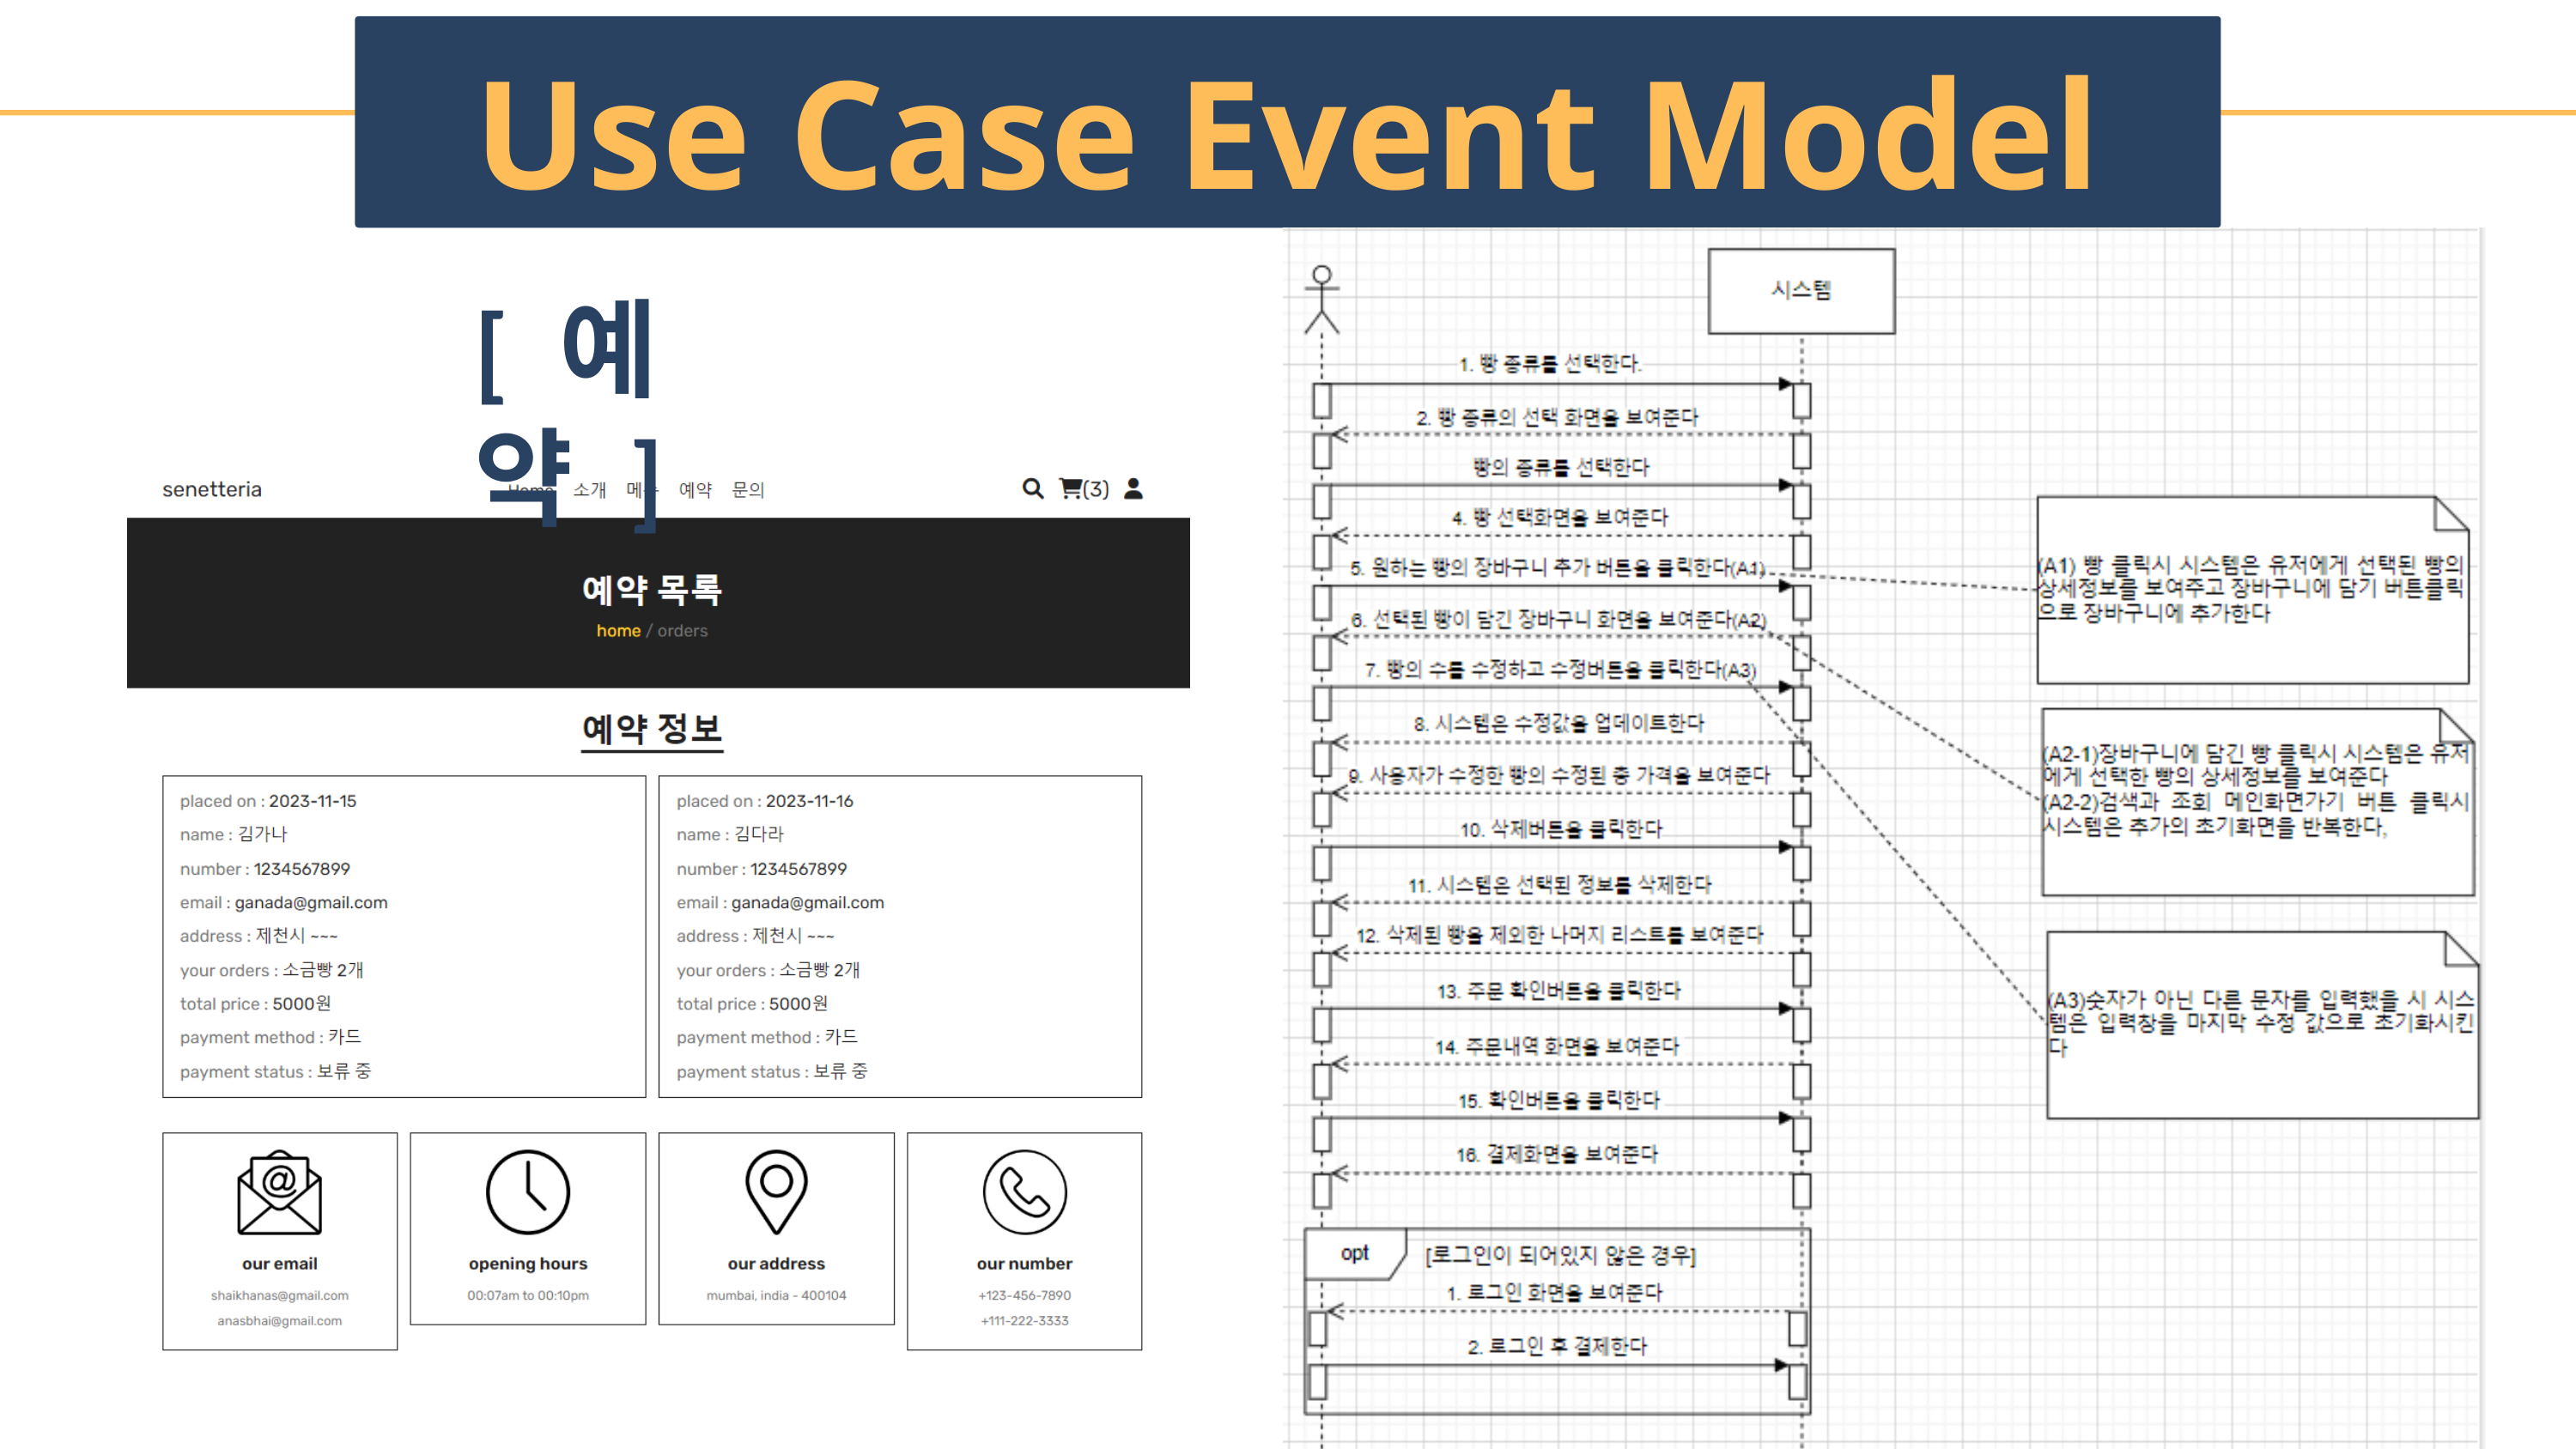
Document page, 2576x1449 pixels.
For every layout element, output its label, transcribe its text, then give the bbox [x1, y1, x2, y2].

text_box [ 예약 ] [461, 276, 855, 465]
text_box Use Case Event Model [292, 9, 2284, 220]
picture [1283, 227, 2486, 1449]
picture [126, 466, 1190, 1361]
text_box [355, 15, 2221, 228]
